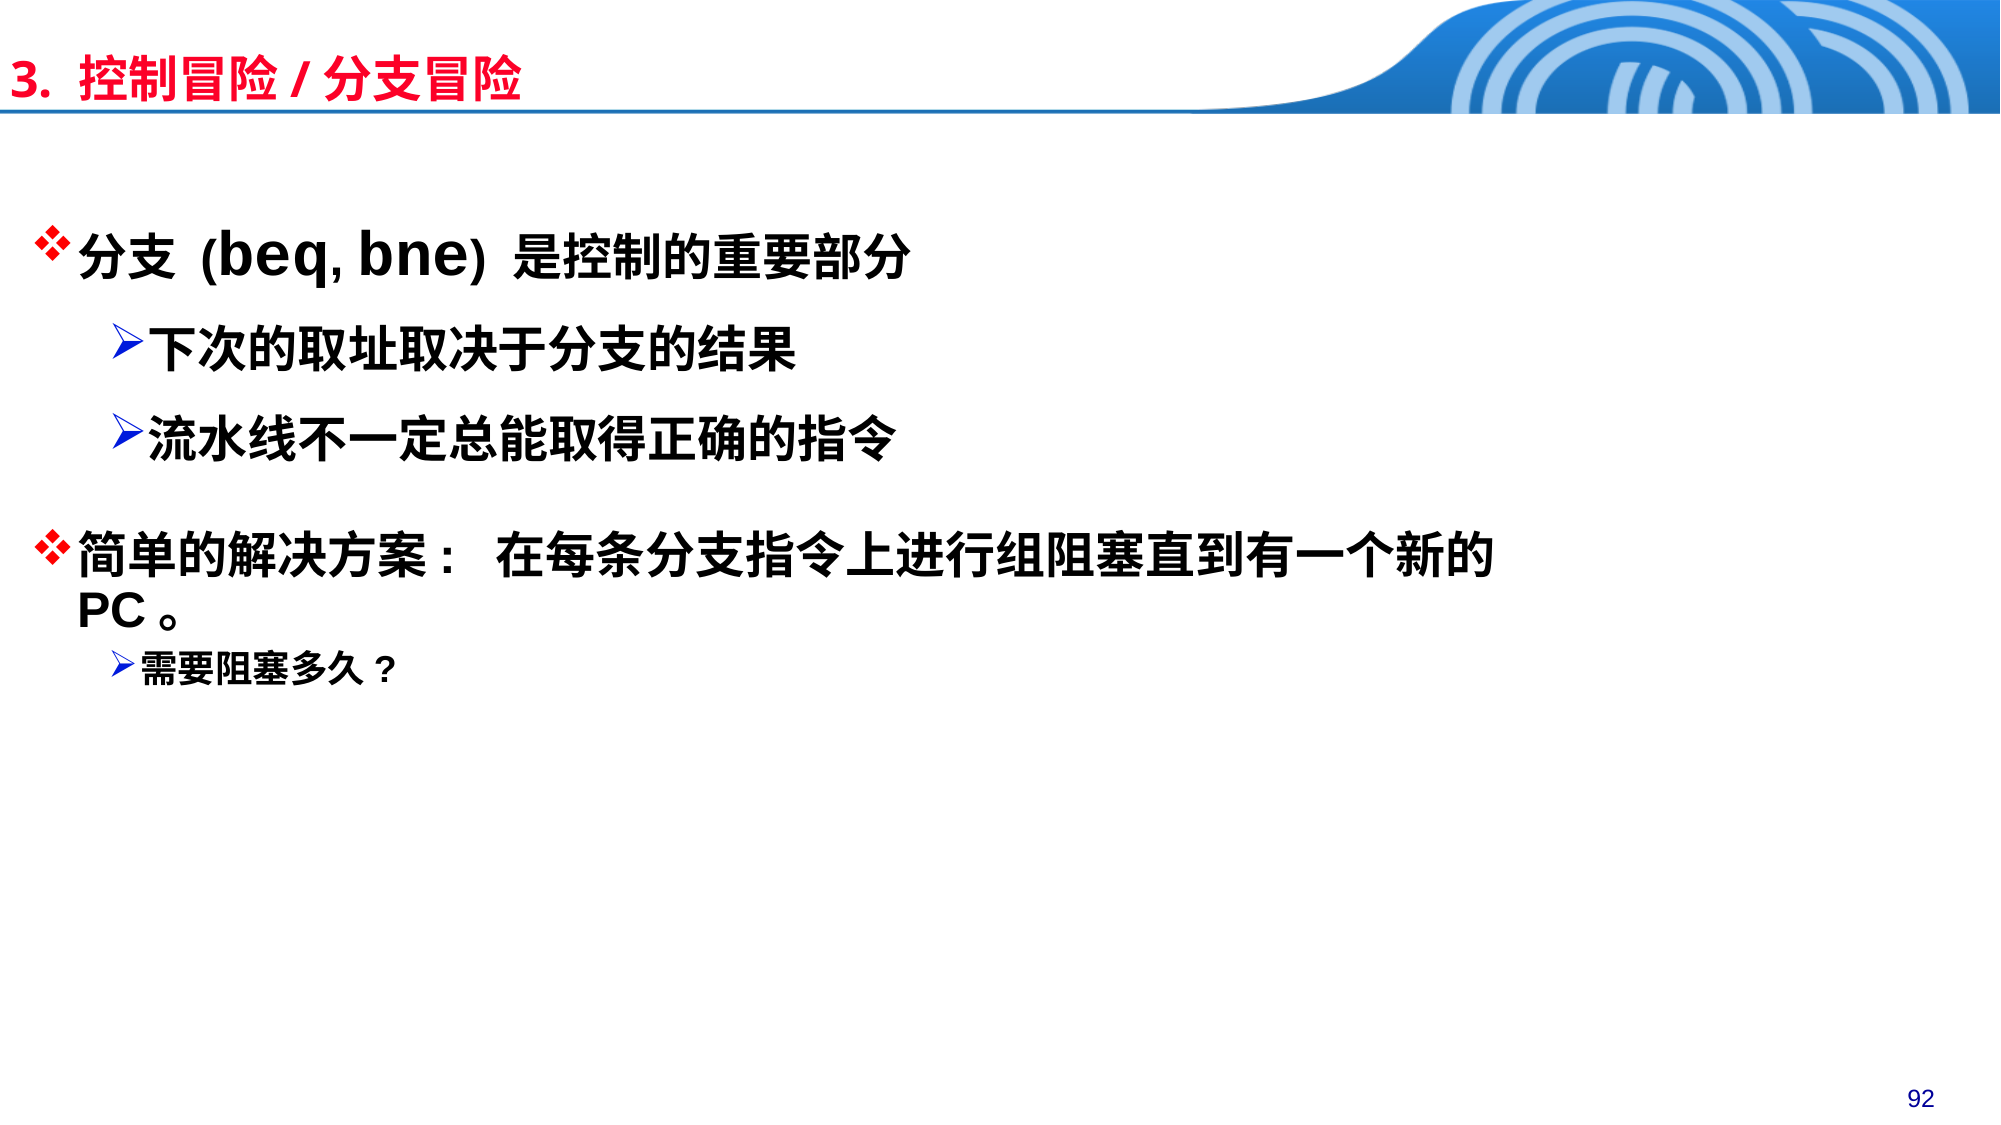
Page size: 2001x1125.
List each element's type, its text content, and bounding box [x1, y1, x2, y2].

picture [0, 0, 2000, 114]
title 3. 控制冒险/分支冒险 [0, 50, 1151, 113]
list 分支 (beq, bne) 是控制的重要部分 下次的取址取决于分支的结果 流水线不一定总能取得正确的指令 简单的解决方案: 在每条分支指令上进行组阻塞直到有一个新的PC。 需要阻塞多久? [19, 170, 1642, 982]
